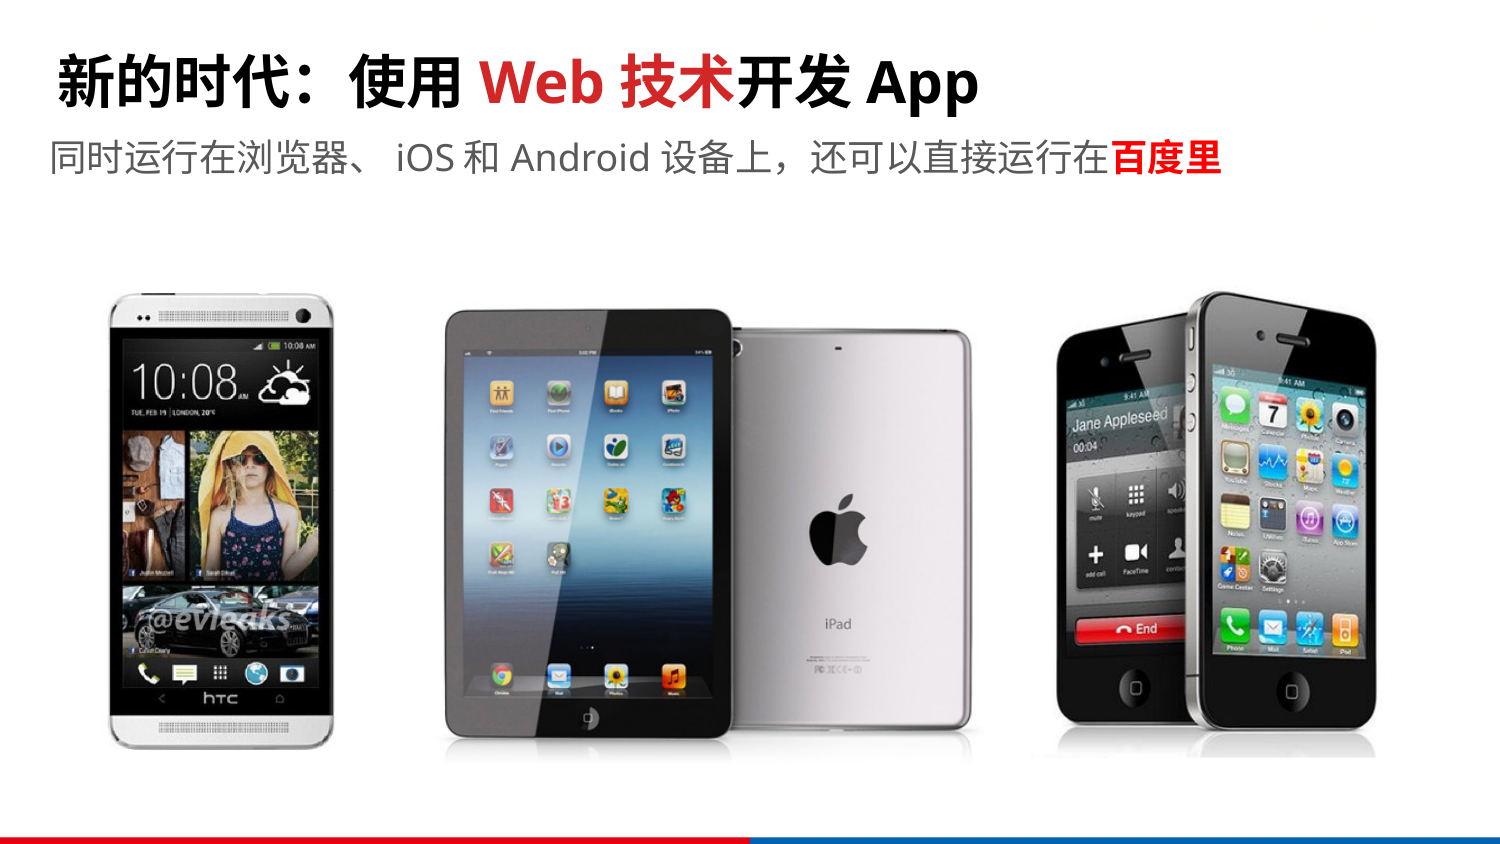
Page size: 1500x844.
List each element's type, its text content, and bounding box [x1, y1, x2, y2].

picture [0, 0, 1500, 844]
text_box 新的时代：使用Web技术开发App [42, 37, 1464, 123]
text_box 同时运行在浏览器、iOS和Android设备上，还可以直接运行在百度里 [34, 126, 1238, 186]
